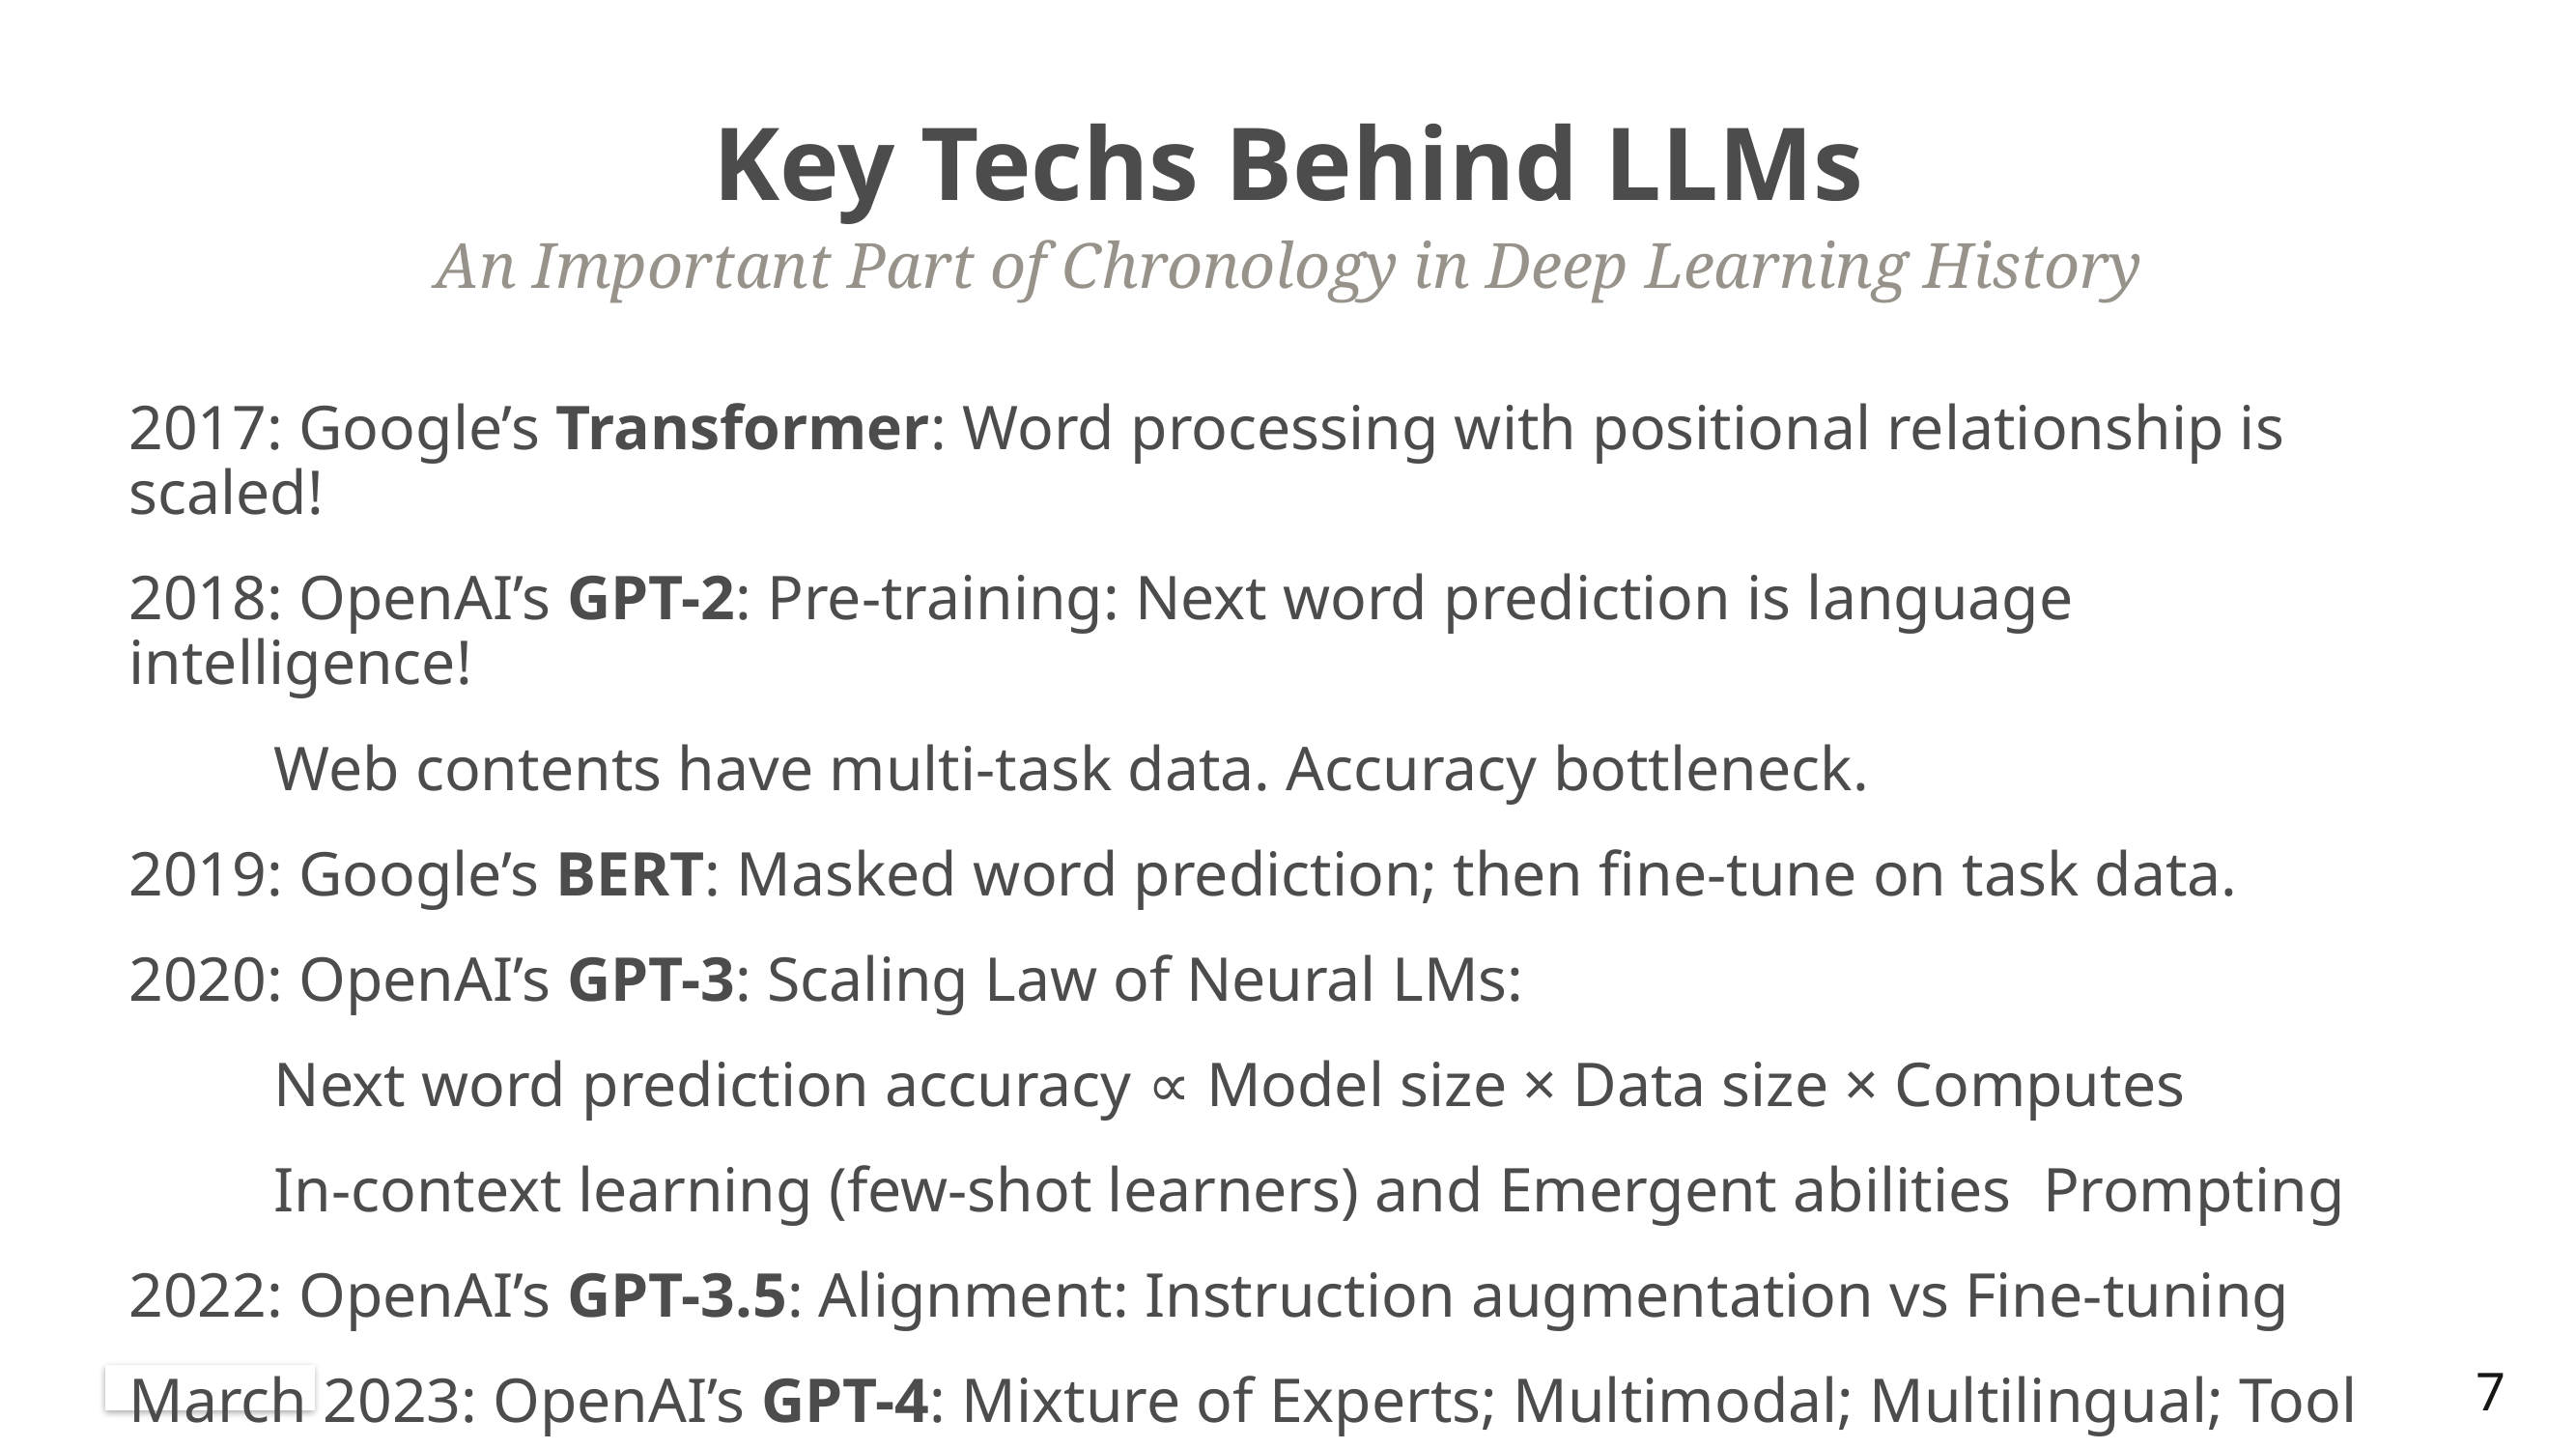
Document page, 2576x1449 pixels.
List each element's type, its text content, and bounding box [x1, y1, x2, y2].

slide_number 6 [2394, 1365, 2530, 1424]
list An Important Part of Chronology in Deep Learning History [129, 222, 2449, 304]
title Key Techs Behind LLMs [129, 122, 2449, 220]
